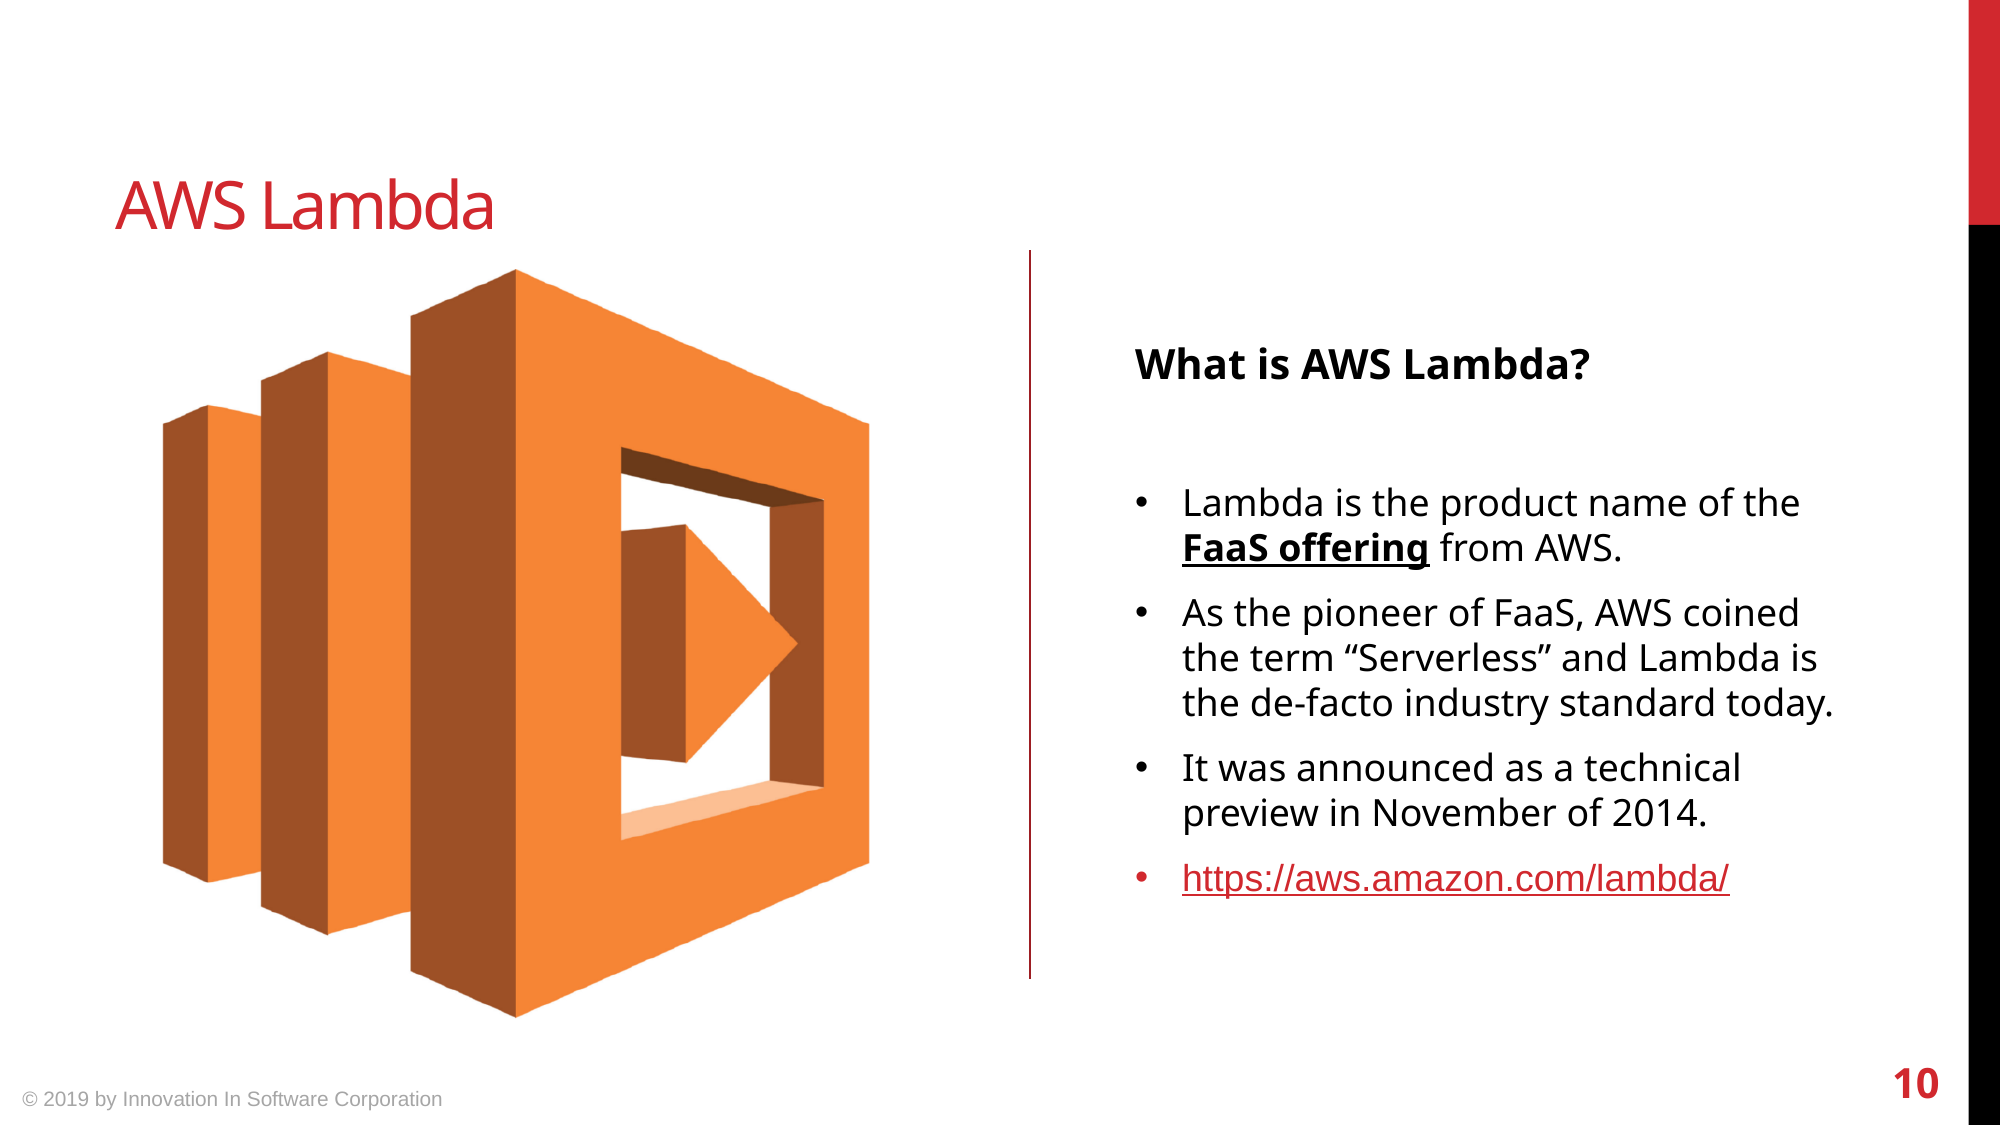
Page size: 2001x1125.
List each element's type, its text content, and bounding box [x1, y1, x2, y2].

picture [148, 269, 881, 1020]
footer © 2019 by Innovation In Software Corporation [7, 1078, 758, 1125]
slide_number 10 [1739, 1045, 1956, 1125]
title AWS Lambda [100, 149, 1101, 250]
list What is AWS Lambda? Lambda is the product name of the FaaS offering from AWS. As the pioneer of FaaS, AWS coined the term “Serverless” and Lambda is the de-facto industry standard today. It was announced as a technical preview in November of 2014. https://aws.amazon.com/lambda/ [1120, 250, 1852, 987]
